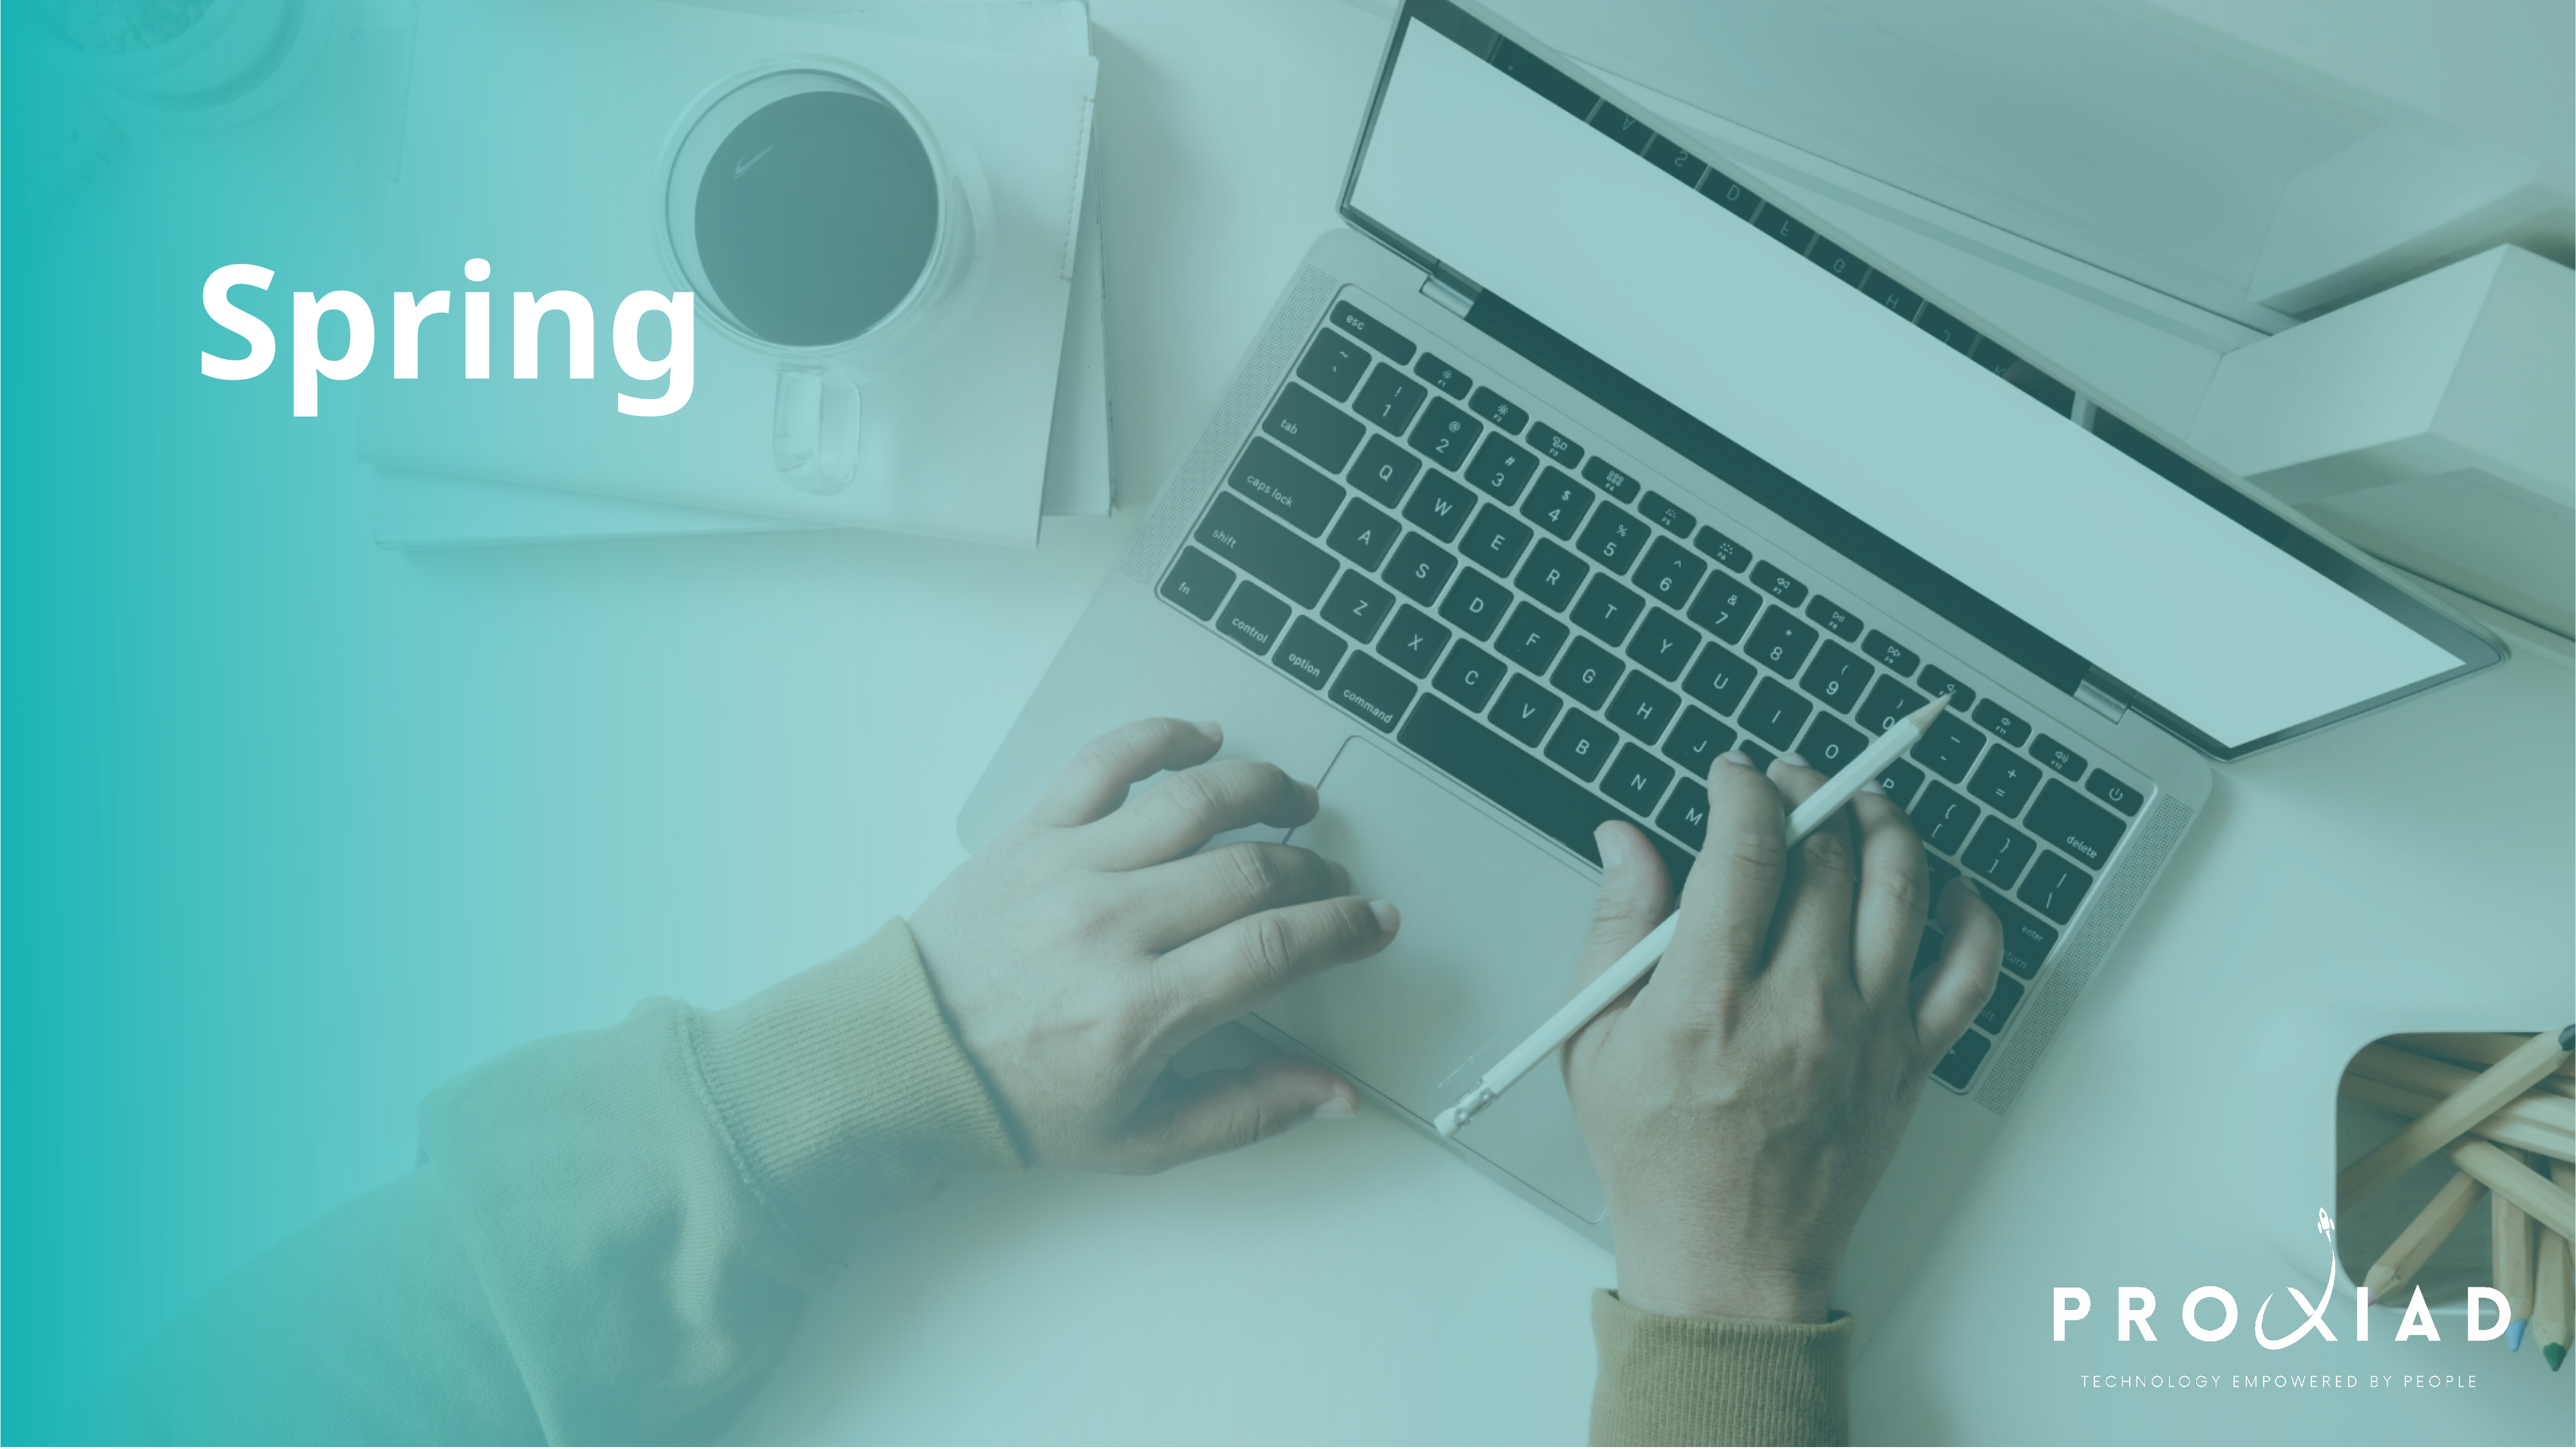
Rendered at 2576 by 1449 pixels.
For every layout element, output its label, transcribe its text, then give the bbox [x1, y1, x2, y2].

text_box Spring [185, 238, 2421, 1051]
picture [0, 0, 2576, 1447]
